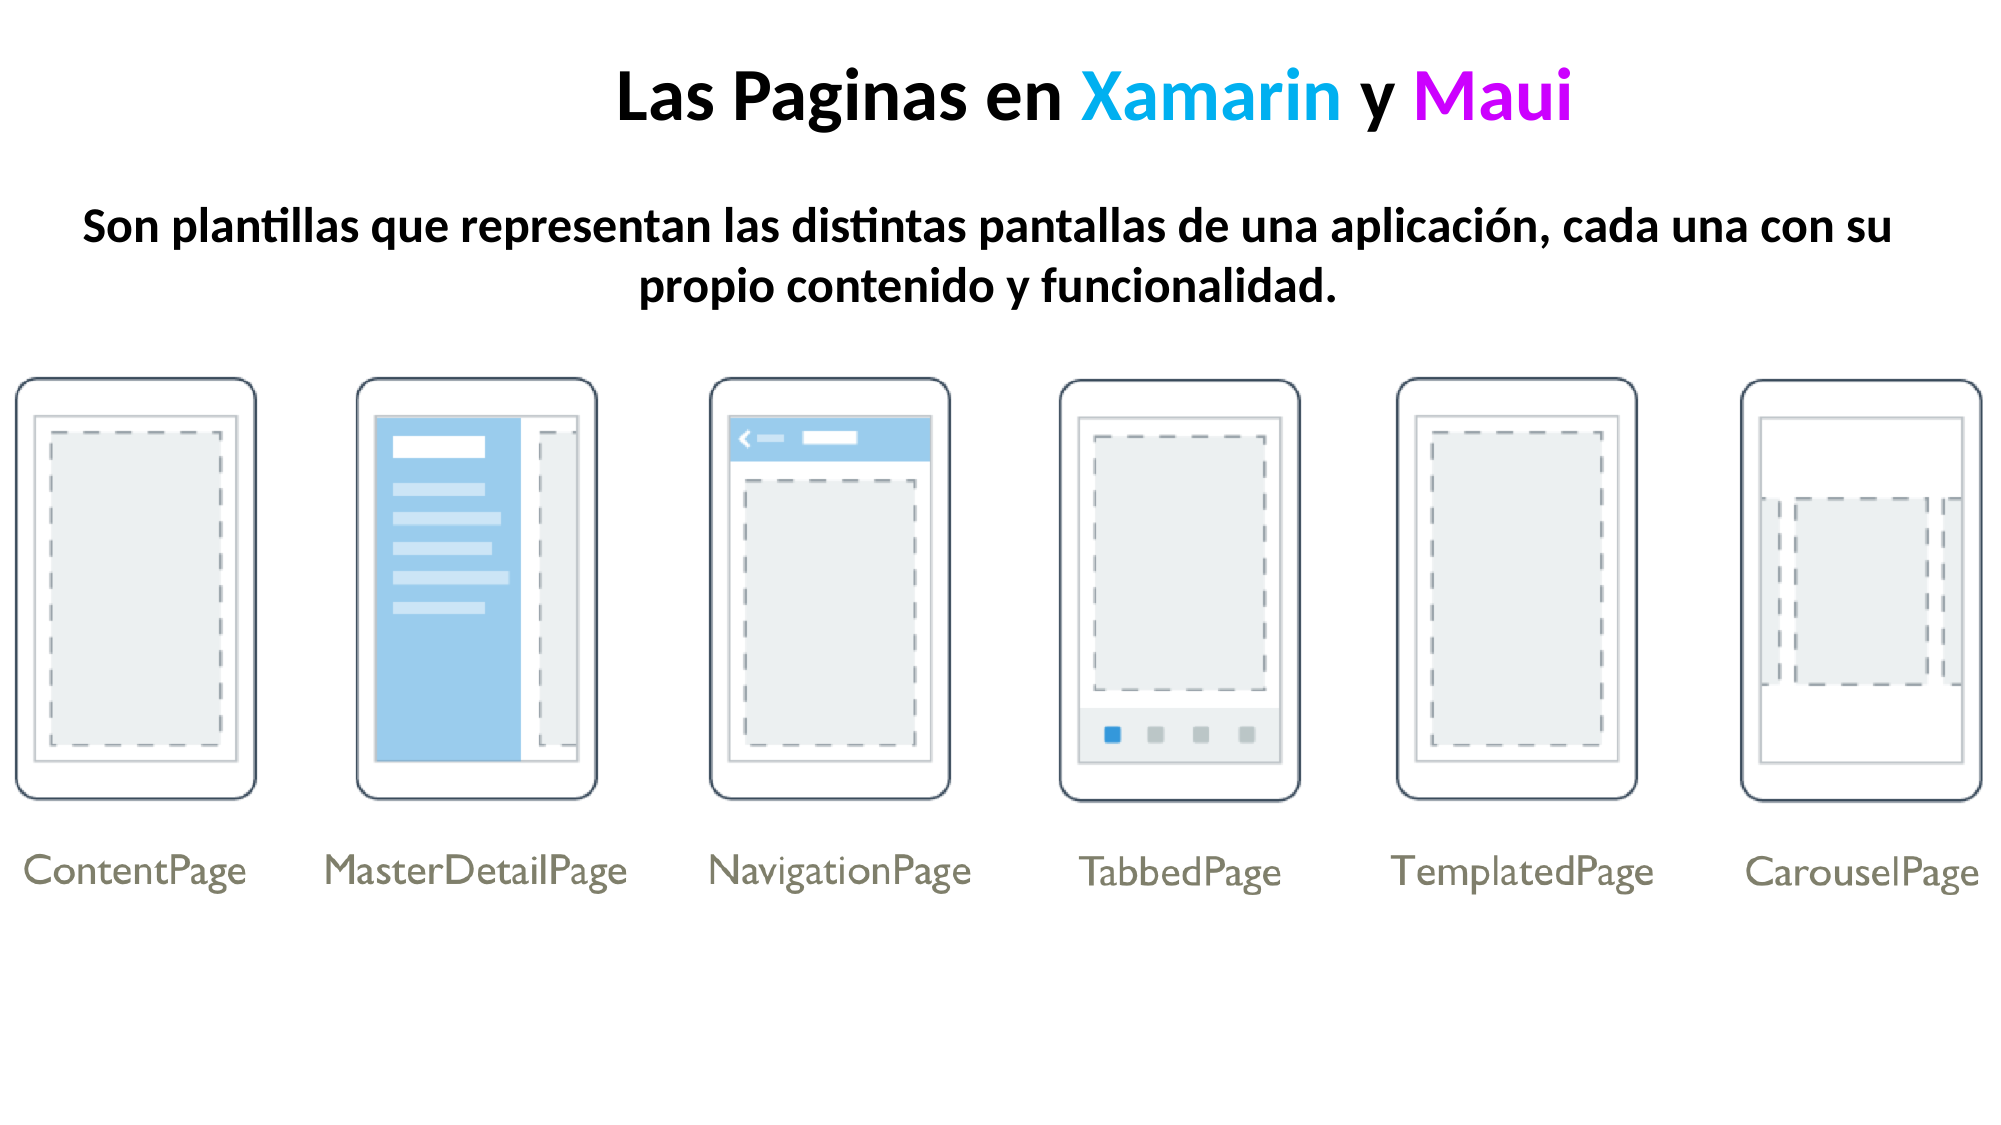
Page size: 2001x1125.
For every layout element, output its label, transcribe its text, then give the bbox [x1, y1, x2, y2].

picture [0, 355, 2000, 912]
text_box Las Paginas en Xamarin y Maui [370, 38, 1837, 143]
text_box Son plantillas que representan las distintas pantallas de una aplicación, cada una con su propio contenido y funcionalidad. [34, 185, 1942, 321]
